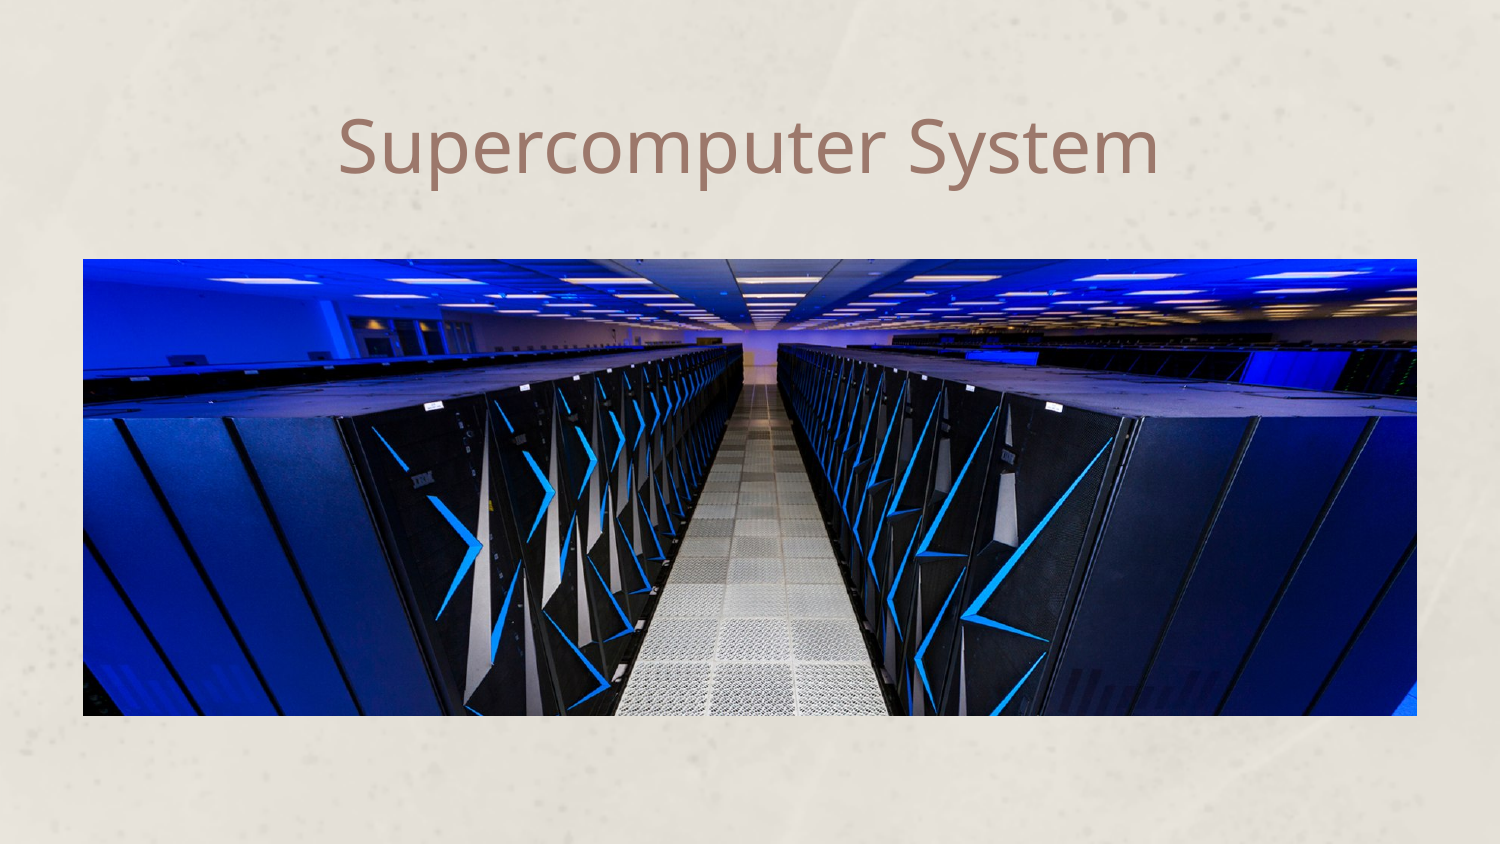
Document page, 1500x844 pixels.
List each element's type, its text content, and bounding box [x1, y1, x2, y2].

title Supercomputer System [117, 88, 1383, 198]
picture [0, 0, 1500, 844]
